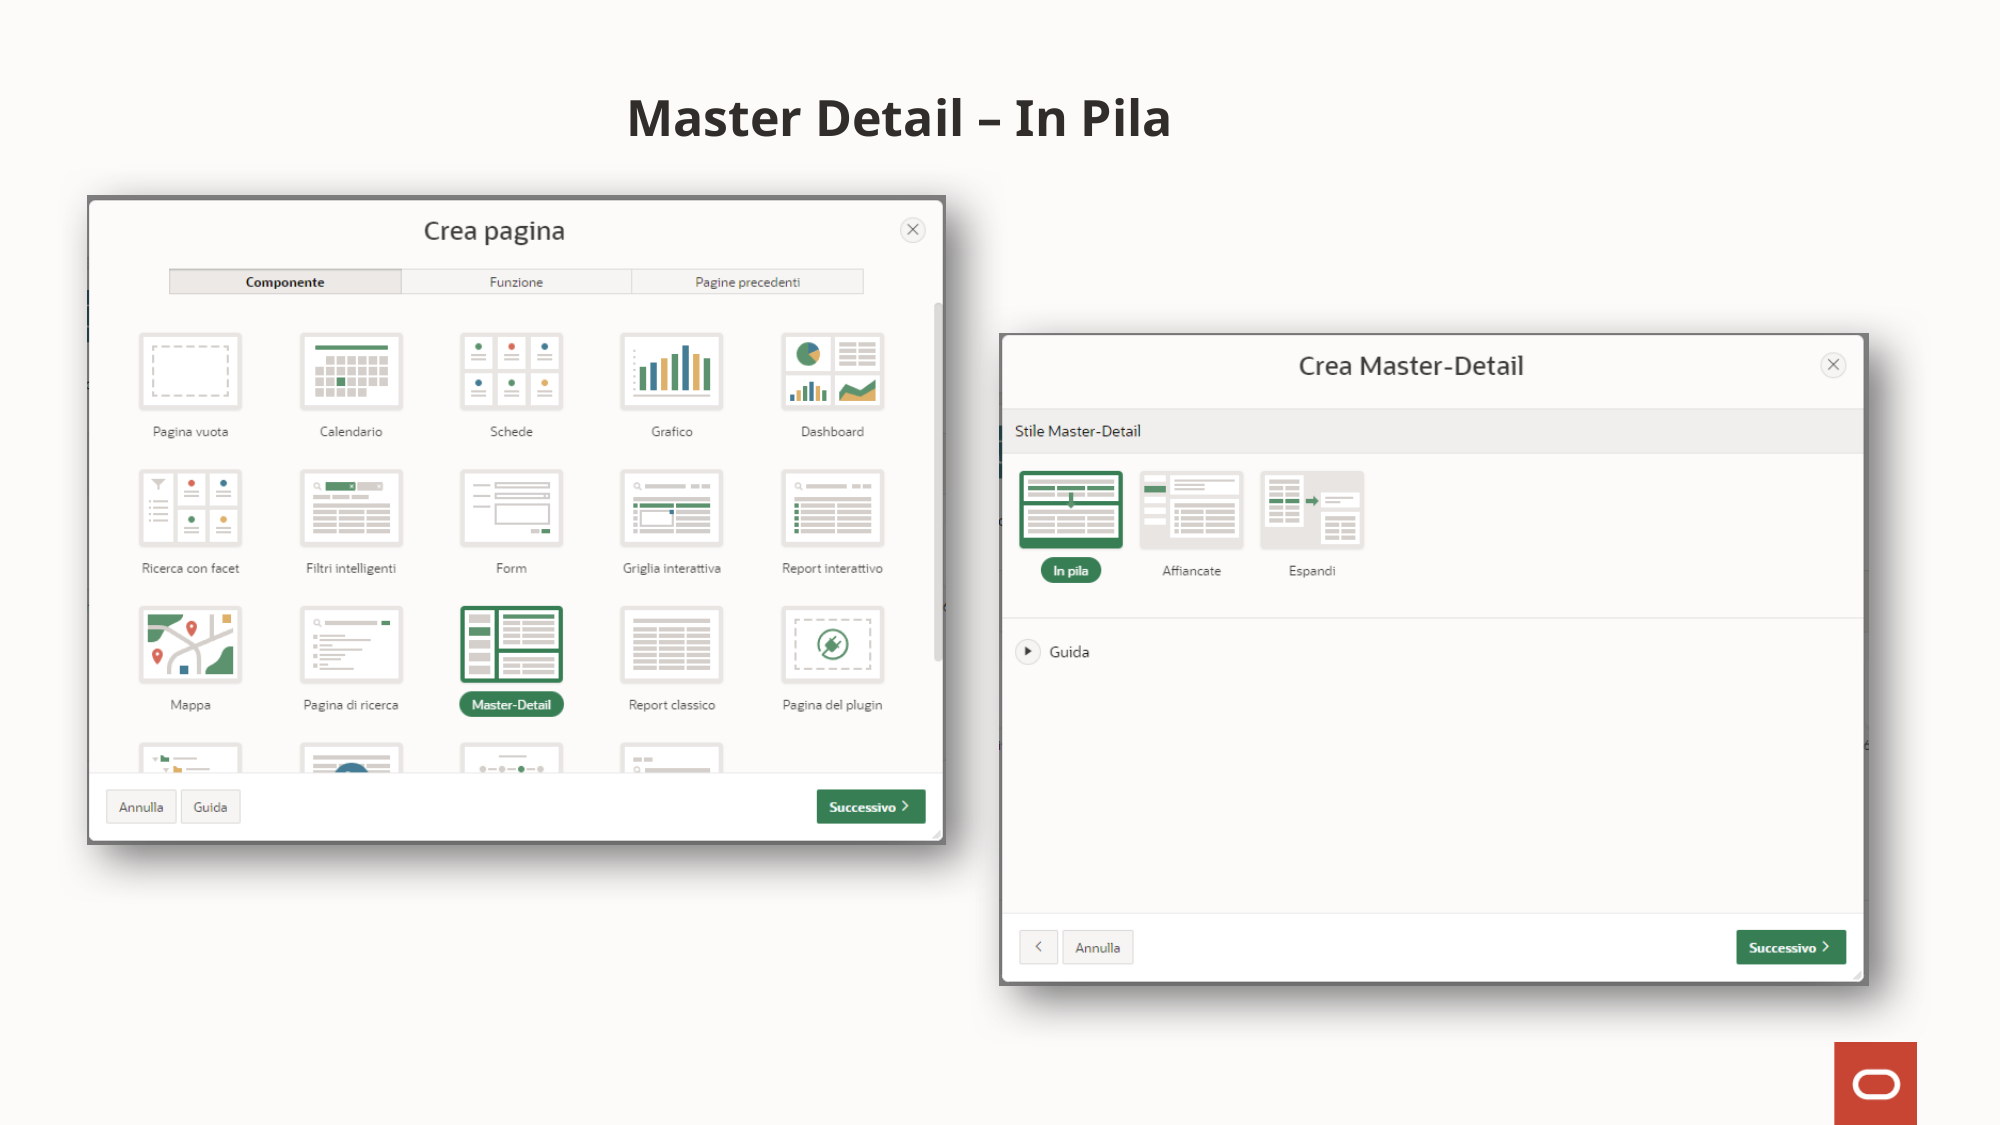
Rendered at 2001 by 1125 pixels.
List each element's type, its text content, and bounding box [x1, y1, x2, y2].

picture [87, 195, 946, 845]
picture [999, 333, 1870, 986]
title Master Detail – In Pila [626, 46, 1394, 148]
